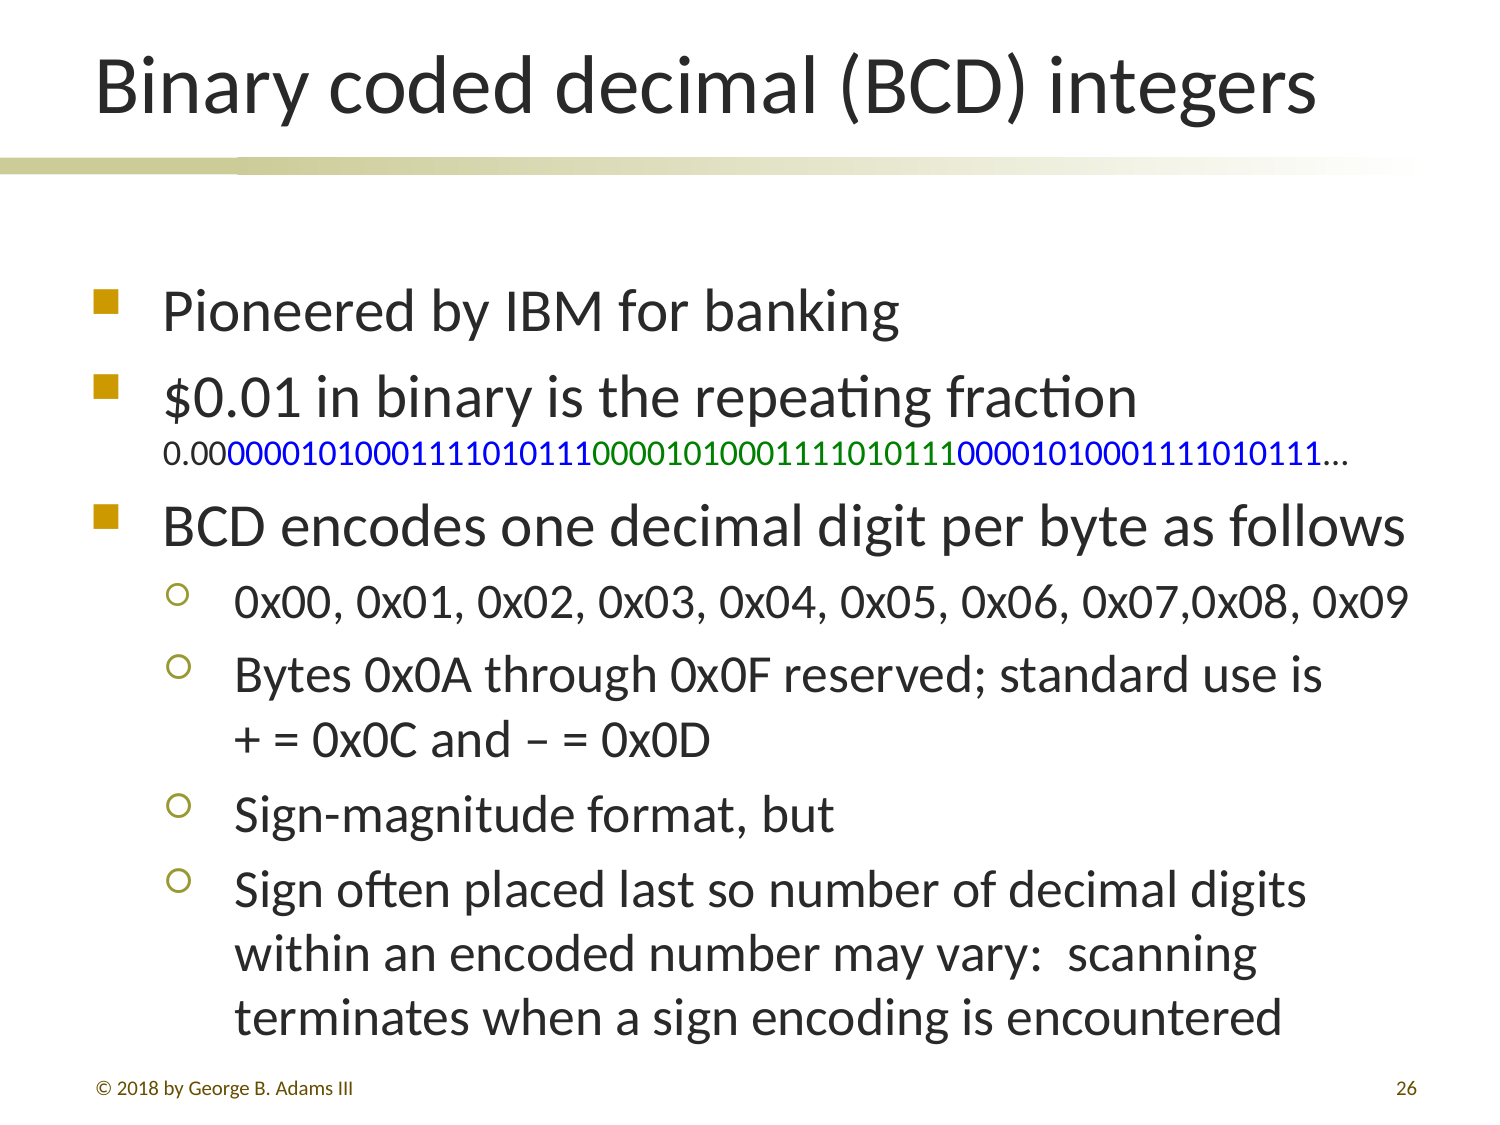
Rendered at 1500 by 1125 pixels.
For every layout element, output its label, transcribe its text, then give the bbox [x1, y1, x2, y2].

title Binary coded decimal (BCD) integers [79, 15, 1432, 139]
list Pioneered by IBM for banking $0.01 in binary is the repeating fraction 0.00000010100011110101110000101000111101011100001010001111010111... BCD encodes one decimal digit per byte as follows 0x00, 0x01, 0x02, 0x03, 0x04, 0x05, 0x06, 0x07,0x08, 0x09 Bytes 0x0A through 0x0F reserved; standard use is + = 0x0C and – = 0x0D Sign-magnitude format, but Sign often placed last so number of decimal digits within an encoded number may vary: scanning terminates when a sign encoding is encountered [75, 262, 1459, 1063]
slide_number 240 [1119, 1067, 1433, 1099]
slide_number © 2018 by George B. Adams III [79, 1067, 406, 1099]
